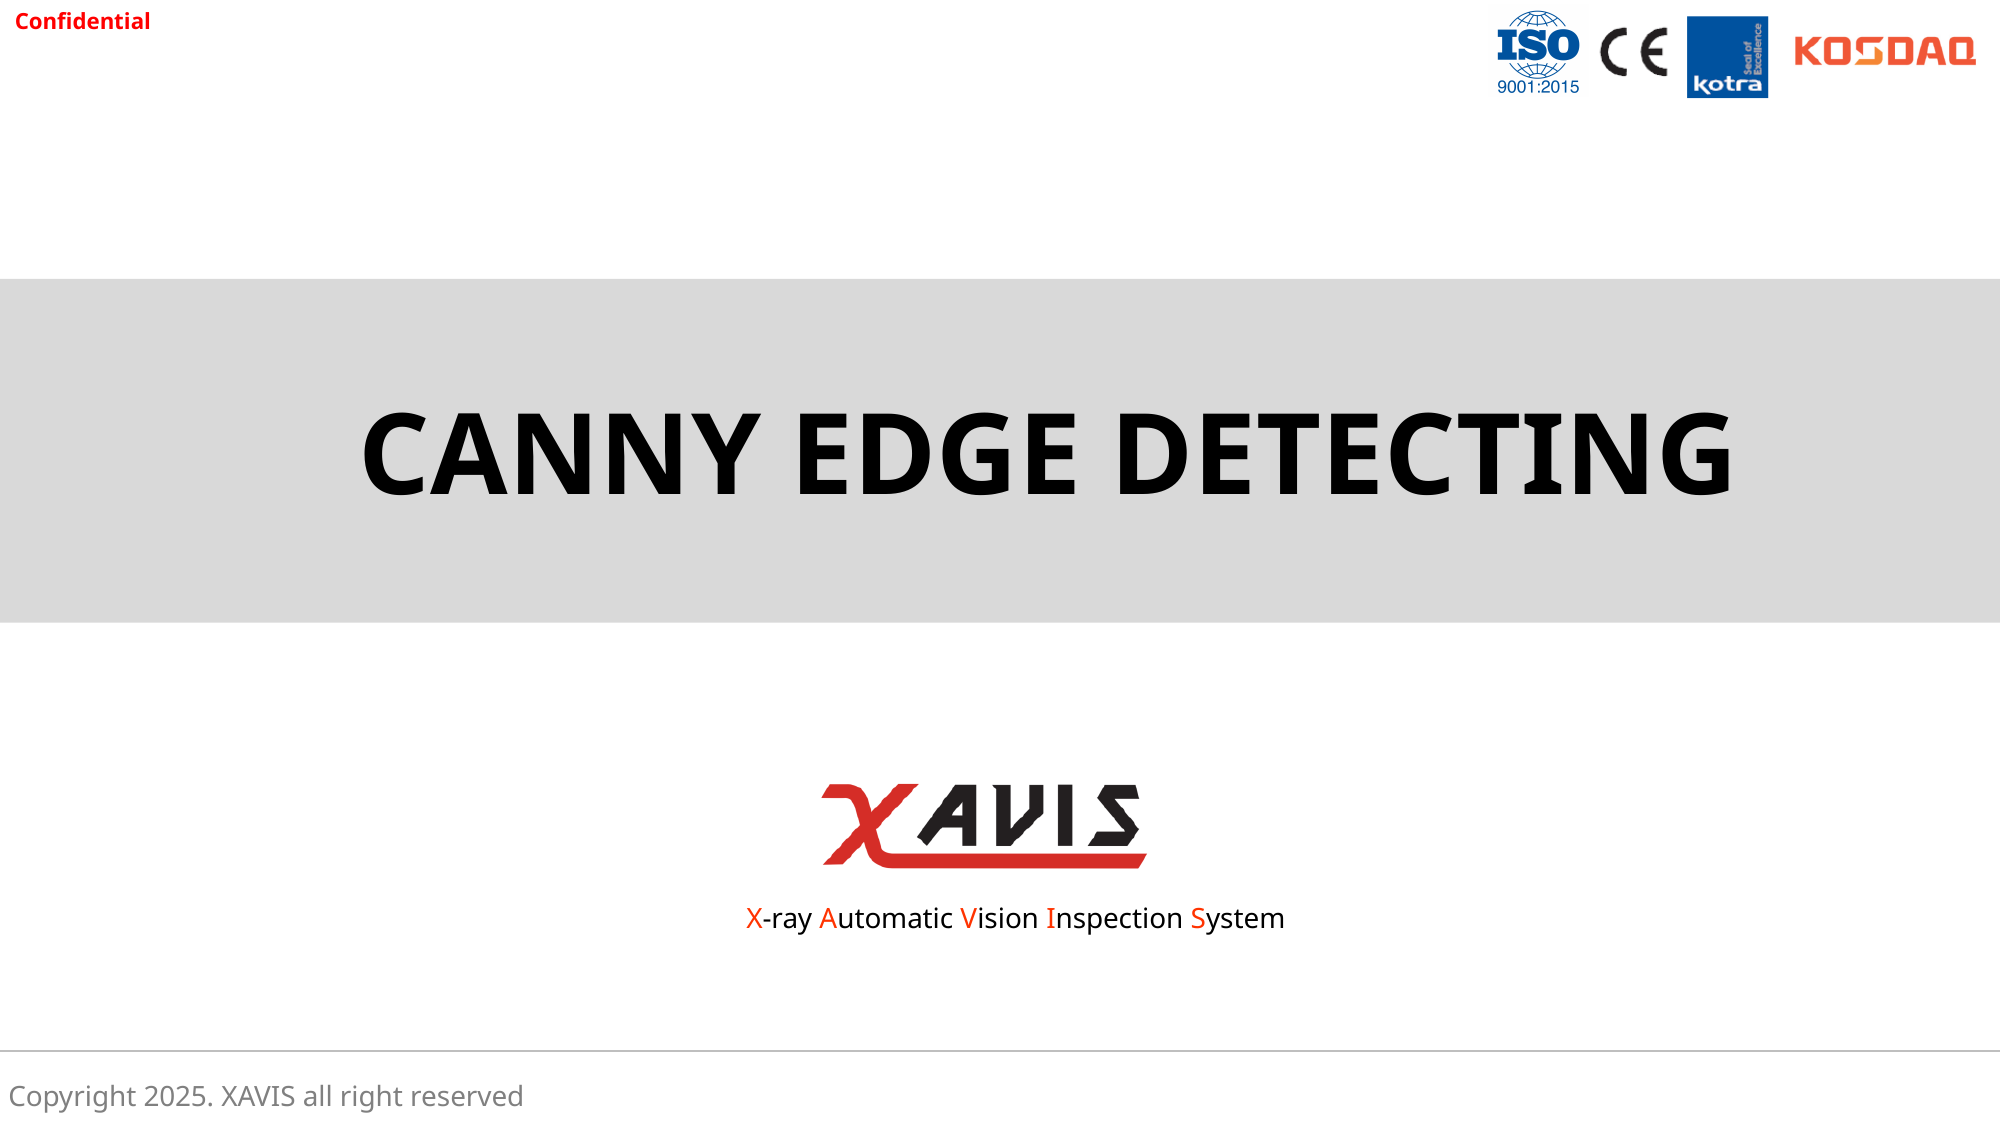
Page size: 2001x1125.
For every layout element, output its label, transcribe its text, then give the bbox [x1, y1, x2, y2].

picture [1595, 9, 1982, 118]
picture [811, 767, 1155, 879]
picture [1488, 4, 1589, 97]
text_box CANNY EDGE DETECTING [151, 374, 1947, 525]
